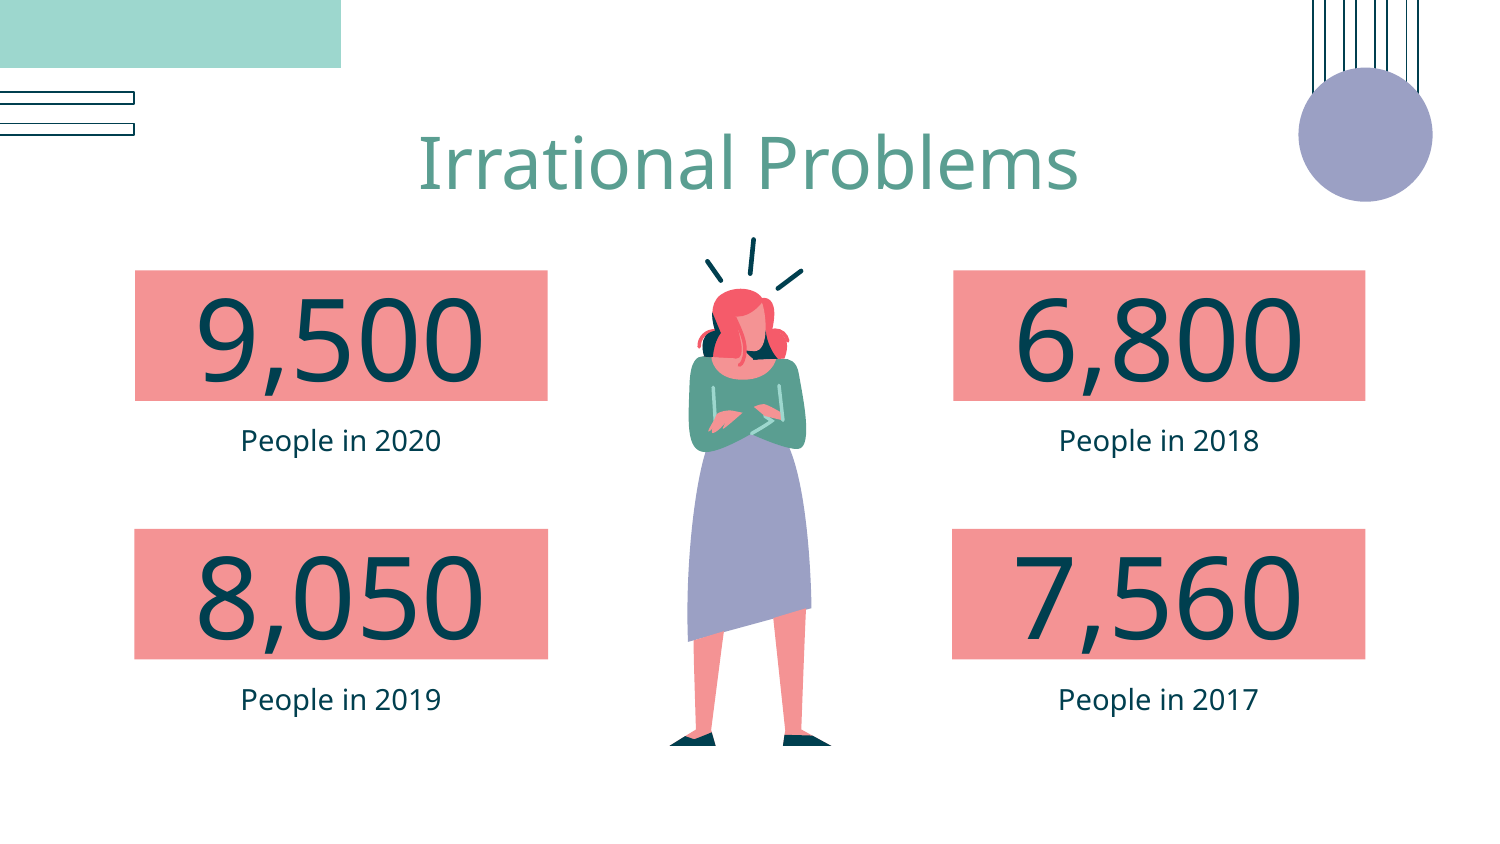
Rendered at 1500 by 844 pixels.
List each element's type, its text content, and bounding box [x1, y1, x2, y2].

subtitle People in 2019 [134, 666, 549, 729]
title 7,560 [952, 528, 1366, 660]
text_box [669, 239, 832, 747]
subtitle People in 2020 [134, 407, 549, 470]
title 9,500 [135, 270, 548, 401]
subtitle People in 2017 [951, 666, 1366, 729]
title 8,050 [134, 528, 549, 660]
title 6,800 [953, 270, 1366, 401]
title Irrational Problems [134, 113, 1366, 208]
subtitle People in 2018 [953, 407, 1366, 470]
